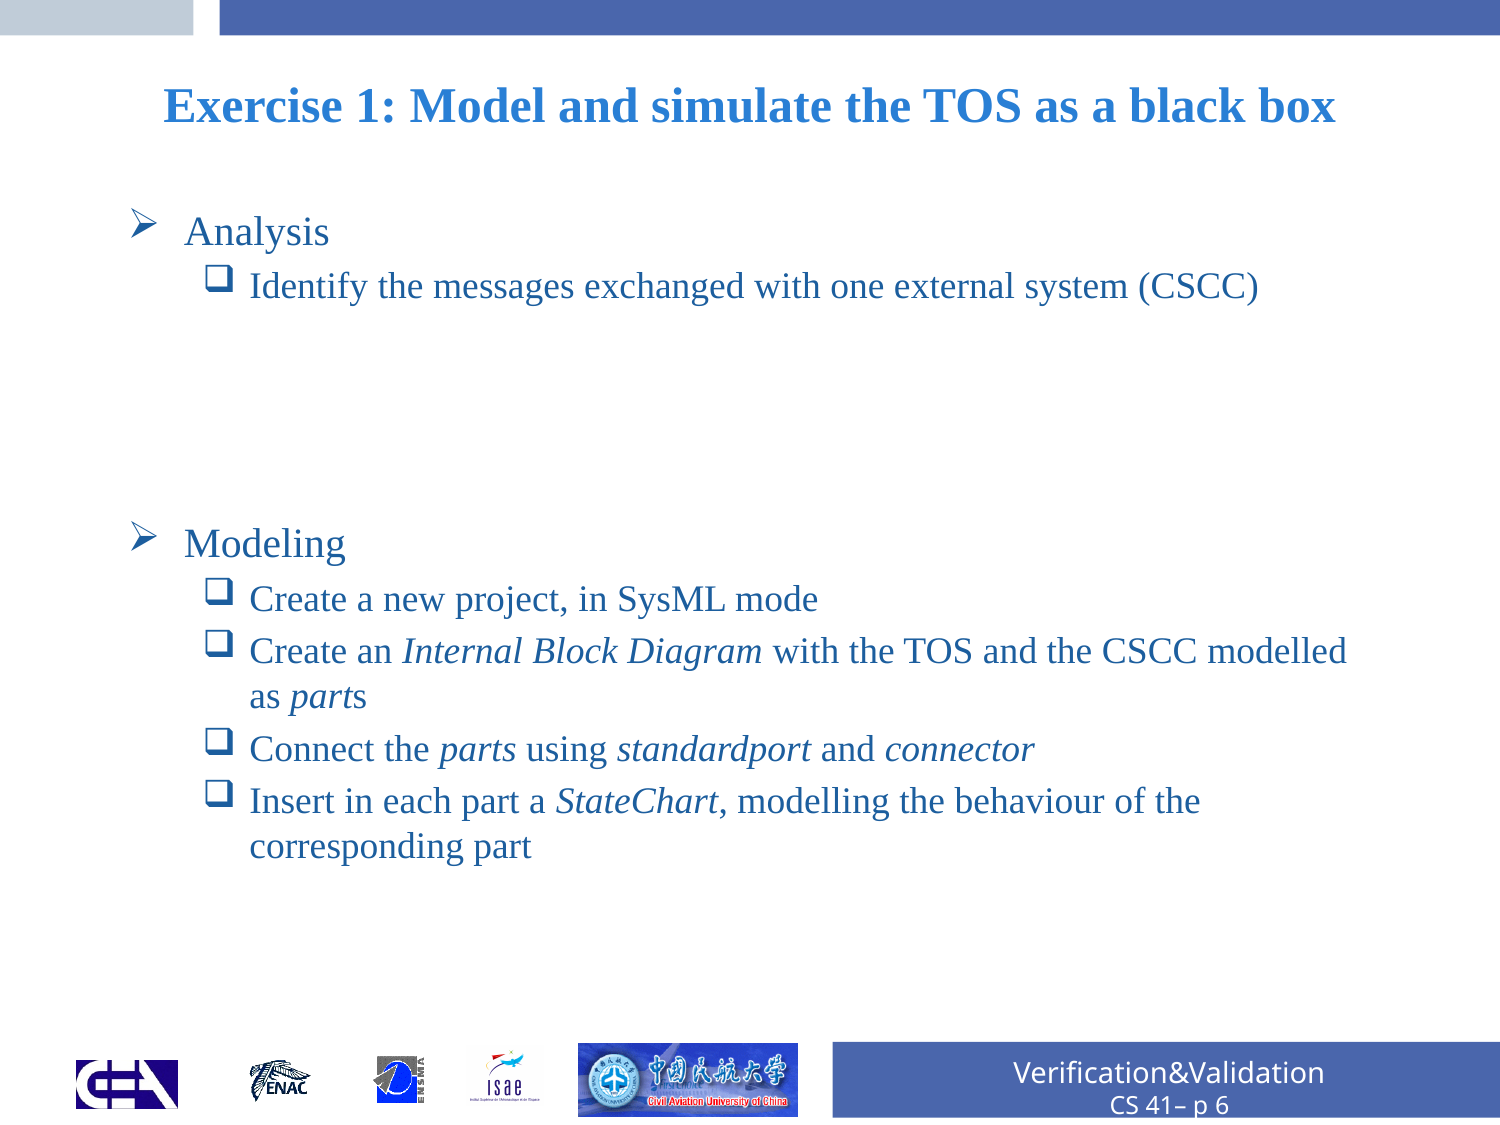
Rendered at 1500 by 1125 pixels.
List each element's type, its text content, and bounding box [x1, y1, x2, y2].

list Analysis Identify the messages exchanged with one external system (CSCC) Modeling Create a new project, in SysML mode Create an Internal Block Diagram with the TOS and the CSCC modelled as parts Connect the parts using standardport and connector Insert in each part a StateChart, modelling the behaviour of the corresponding part [112, 196, 1388, 1038]
picture [76, 1060, 178, 1109]
title Exercise 1: Model and simulate the TOS as a black box [75, 45, 1425, 161]
picture [578, 1043, 798, 1117]
picture [249, 1060, 311, 1102]
picture [466, 1045, 544, 1106]
